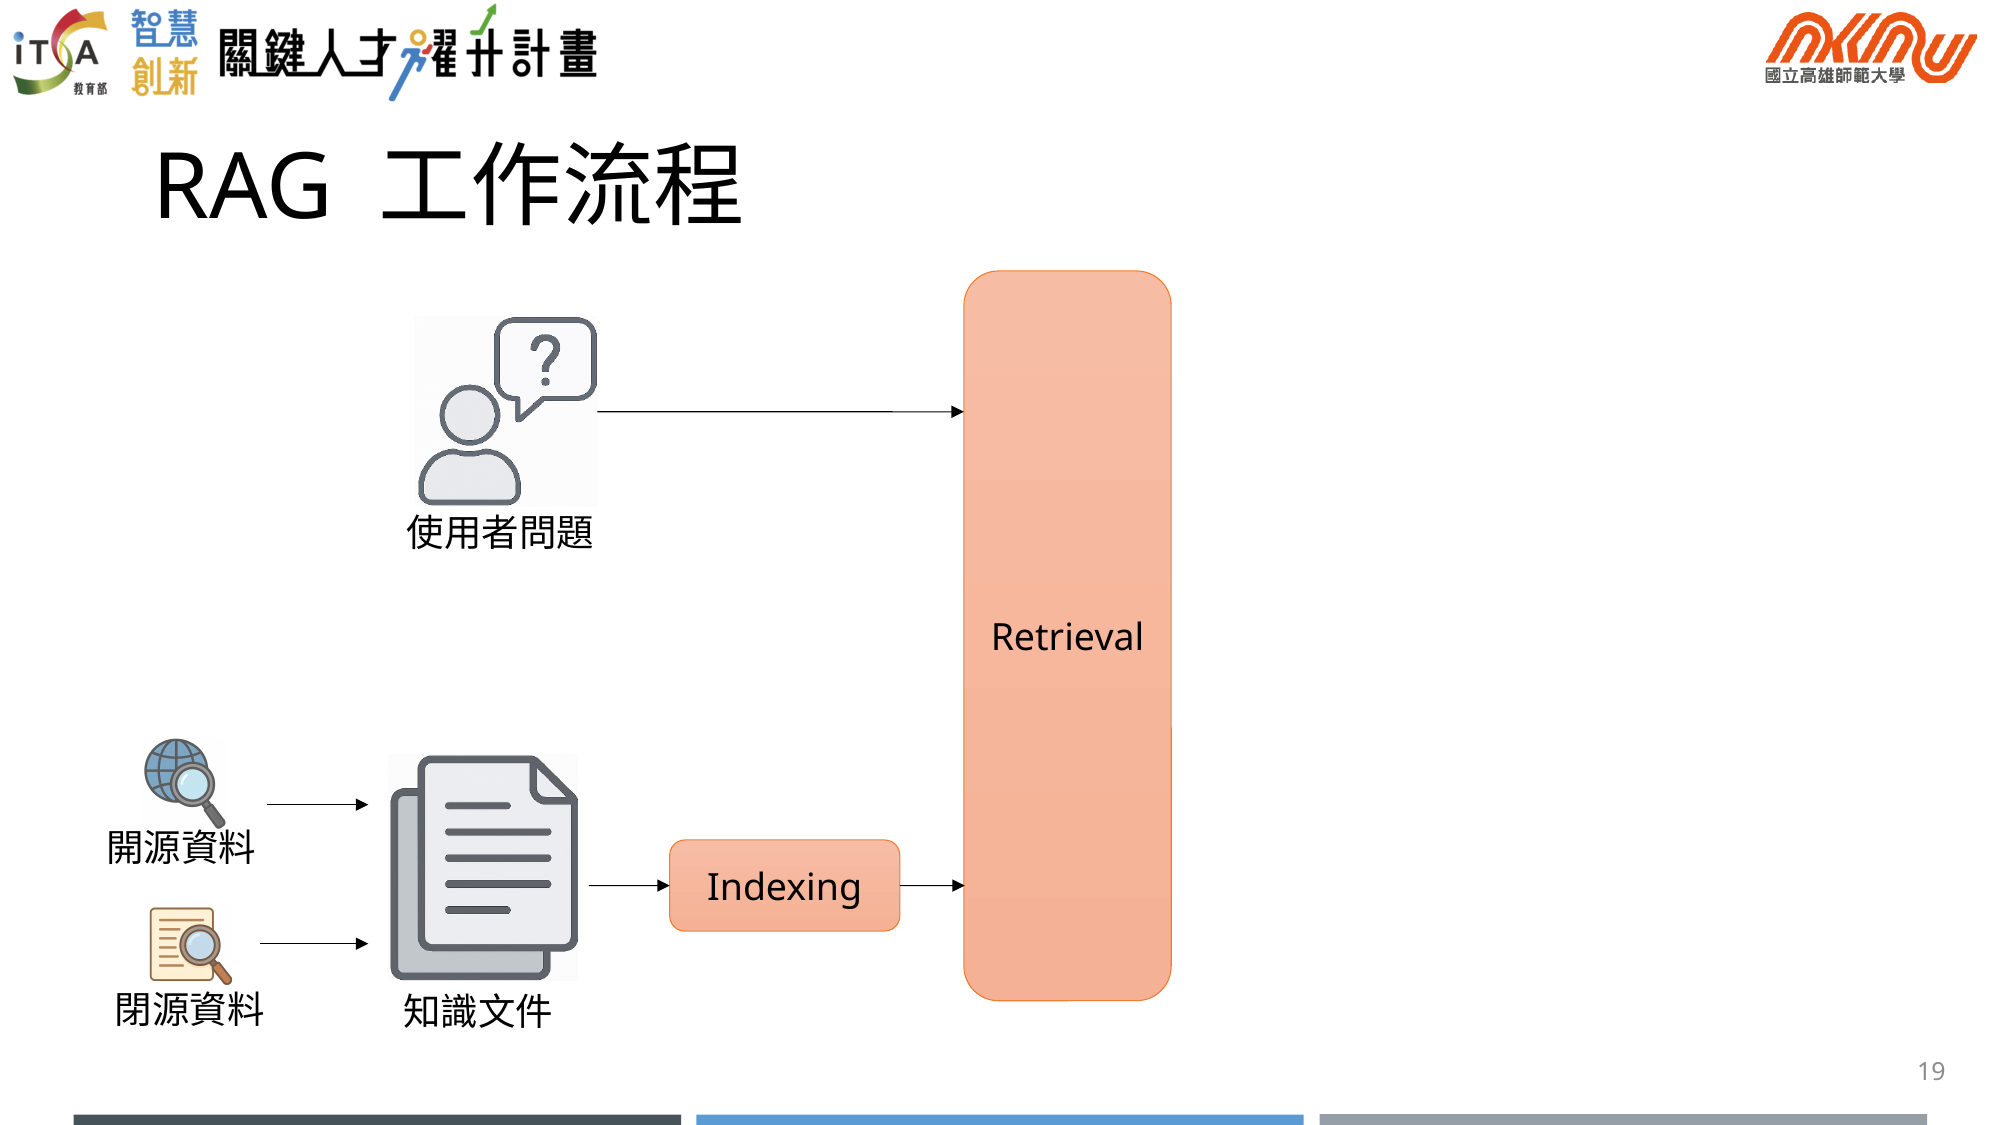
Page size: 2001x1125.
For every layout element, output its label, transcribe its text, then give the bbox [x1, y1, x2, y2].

picture [142, 738, 226, 830]
picture [414, 316, 598, 507]
text_box 閉源資料 [99, 979, 280, 1039]
text_box Indexing [669, 839, 901, 932]
text_box 知識文件 [388, 981, 569, 1041]
text_box 使用者問題 [391, 501, 610, 562]
picture [387, 754, 578, 981]
text_box 開源資料 [91, 816, 272, 877]
title RAG 工作流程 [137, 100, 1863, 278]
picture [149, 906, 233, 985]
slide_number 19 [1510, 1042, 1961, 1103]
text_box Retrieval [963, 270, 1172, 1002]
picture [9, 1, 603, 102]
